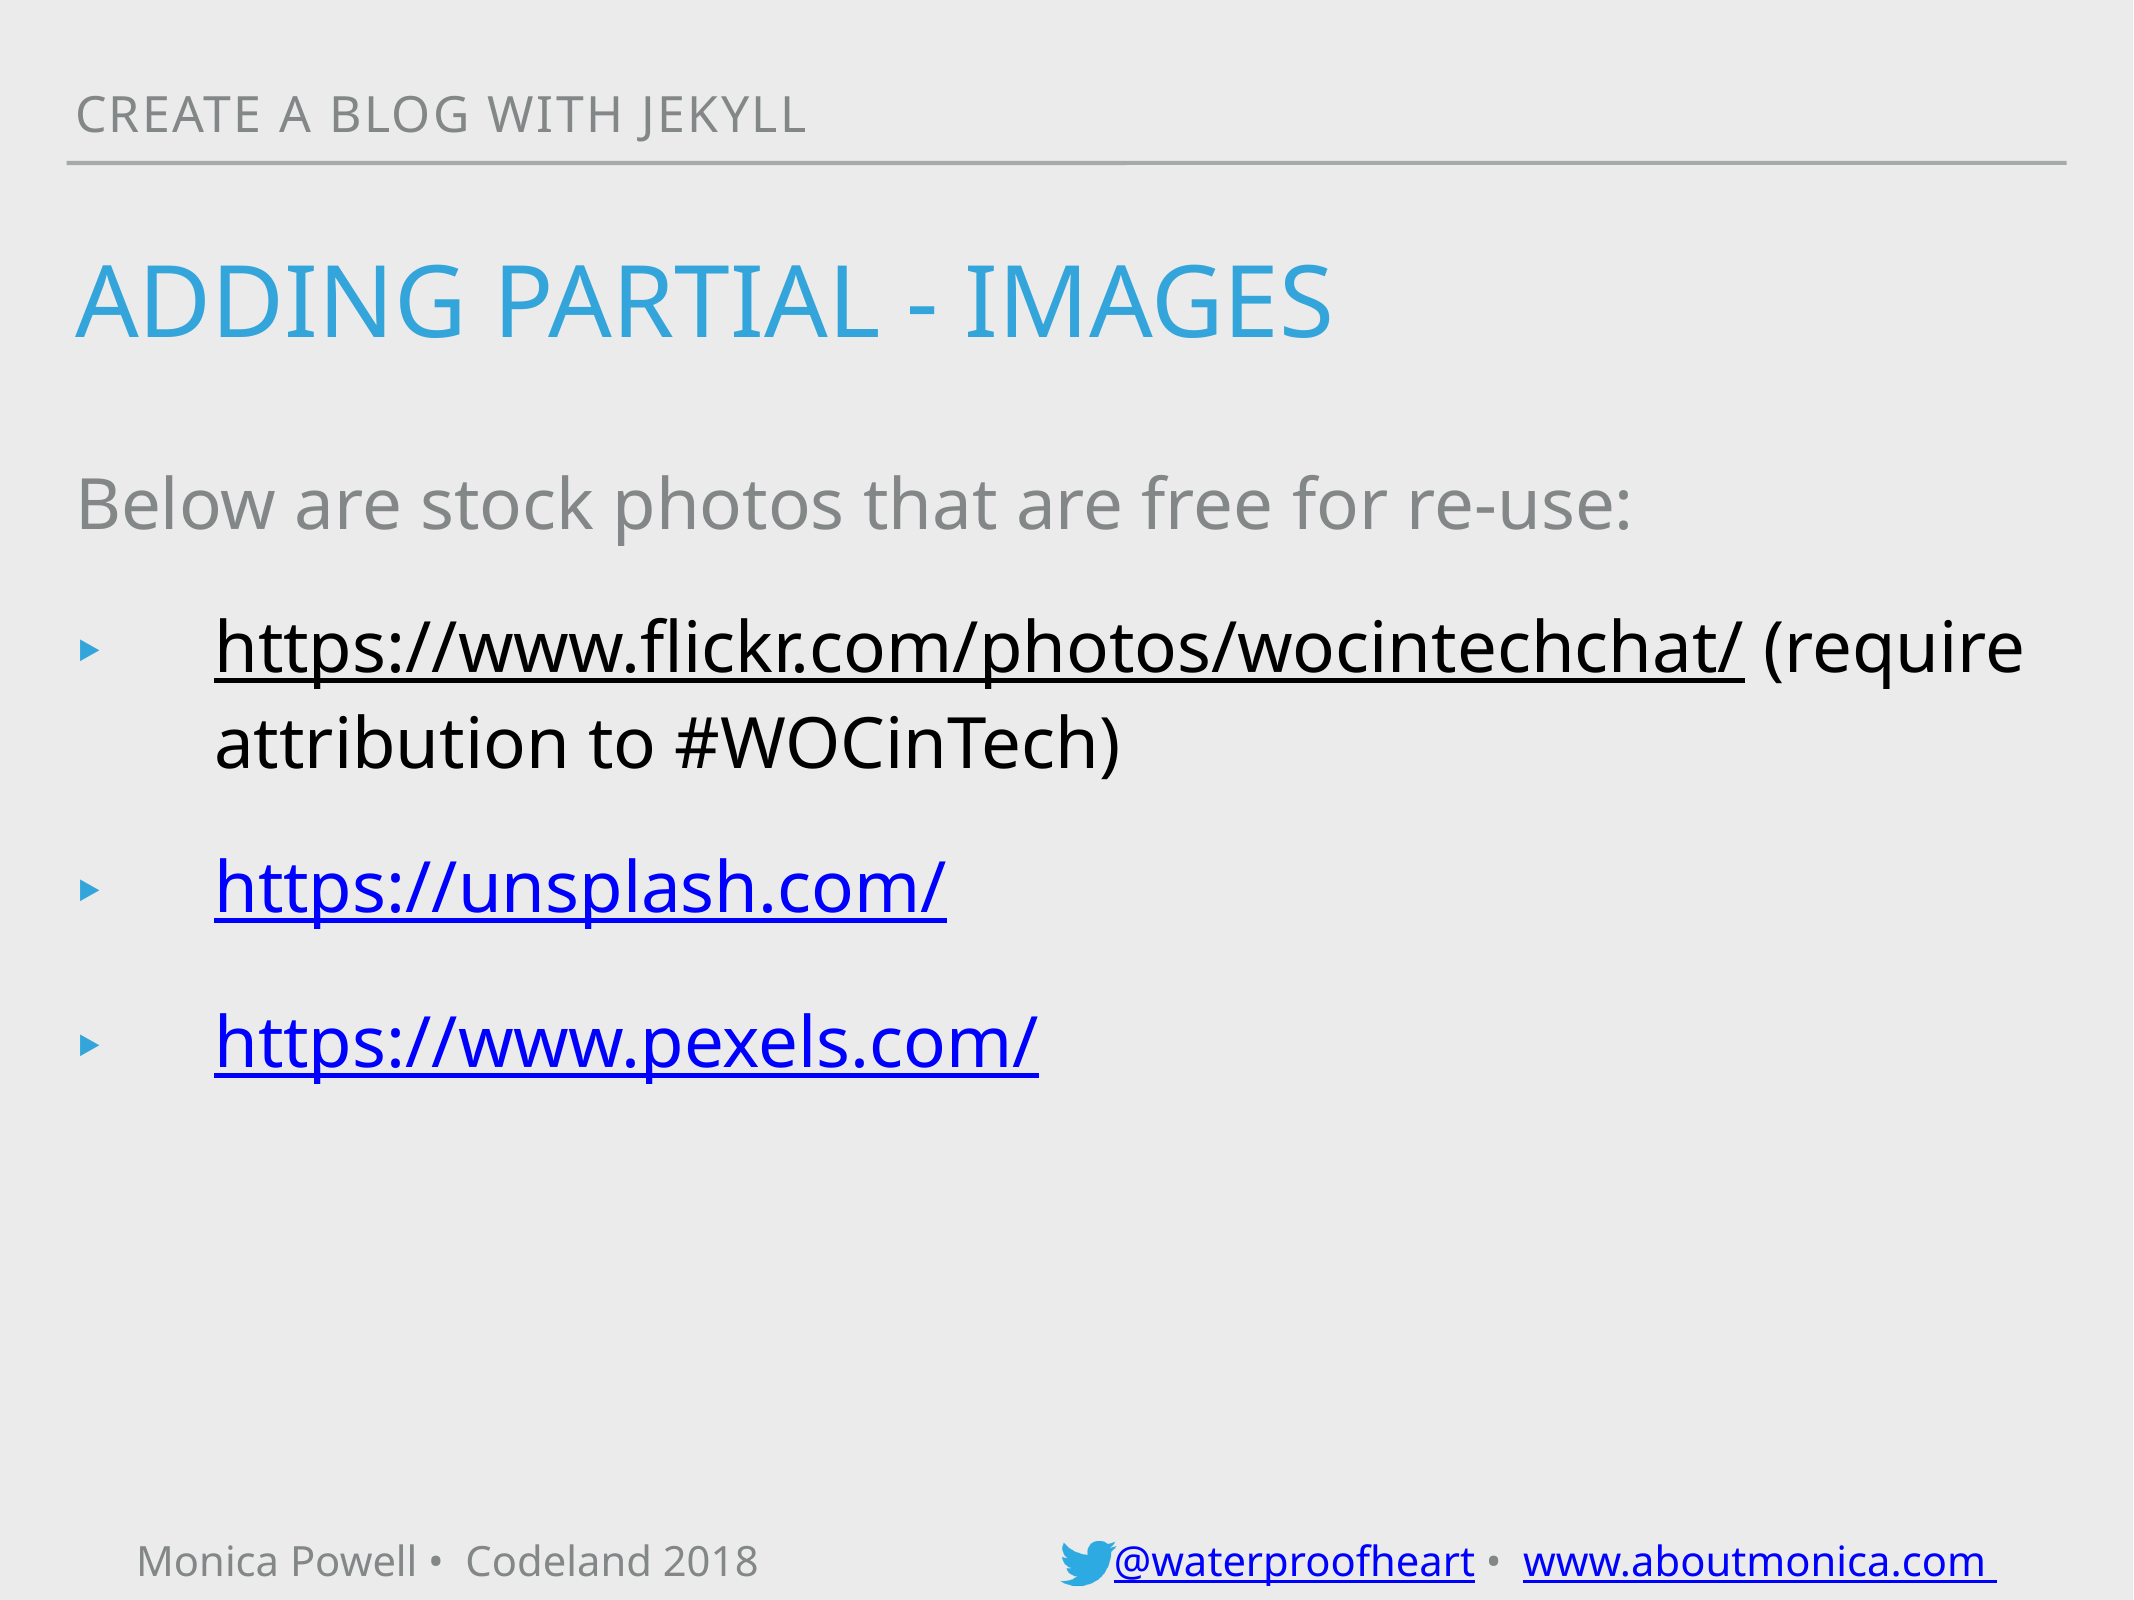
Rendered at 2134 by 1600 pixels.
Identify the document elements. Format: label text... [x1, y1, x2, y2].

list Below are stock photos that are free for re-use: https://www.flickr.com/photos/wocintechchat/ (require attribution to #WOCinTech) https://unsplash.com/ https://www.pexels.com/ [66, 449, 2068, 1453]
picture [1050, 1525, 1126, 1600]
list cREATE A BLOG WITH JEKYLL [66, 74, 1901, 151]
title ADDING PARTIAL - IMAGES [66, 251, 2068, 372]
